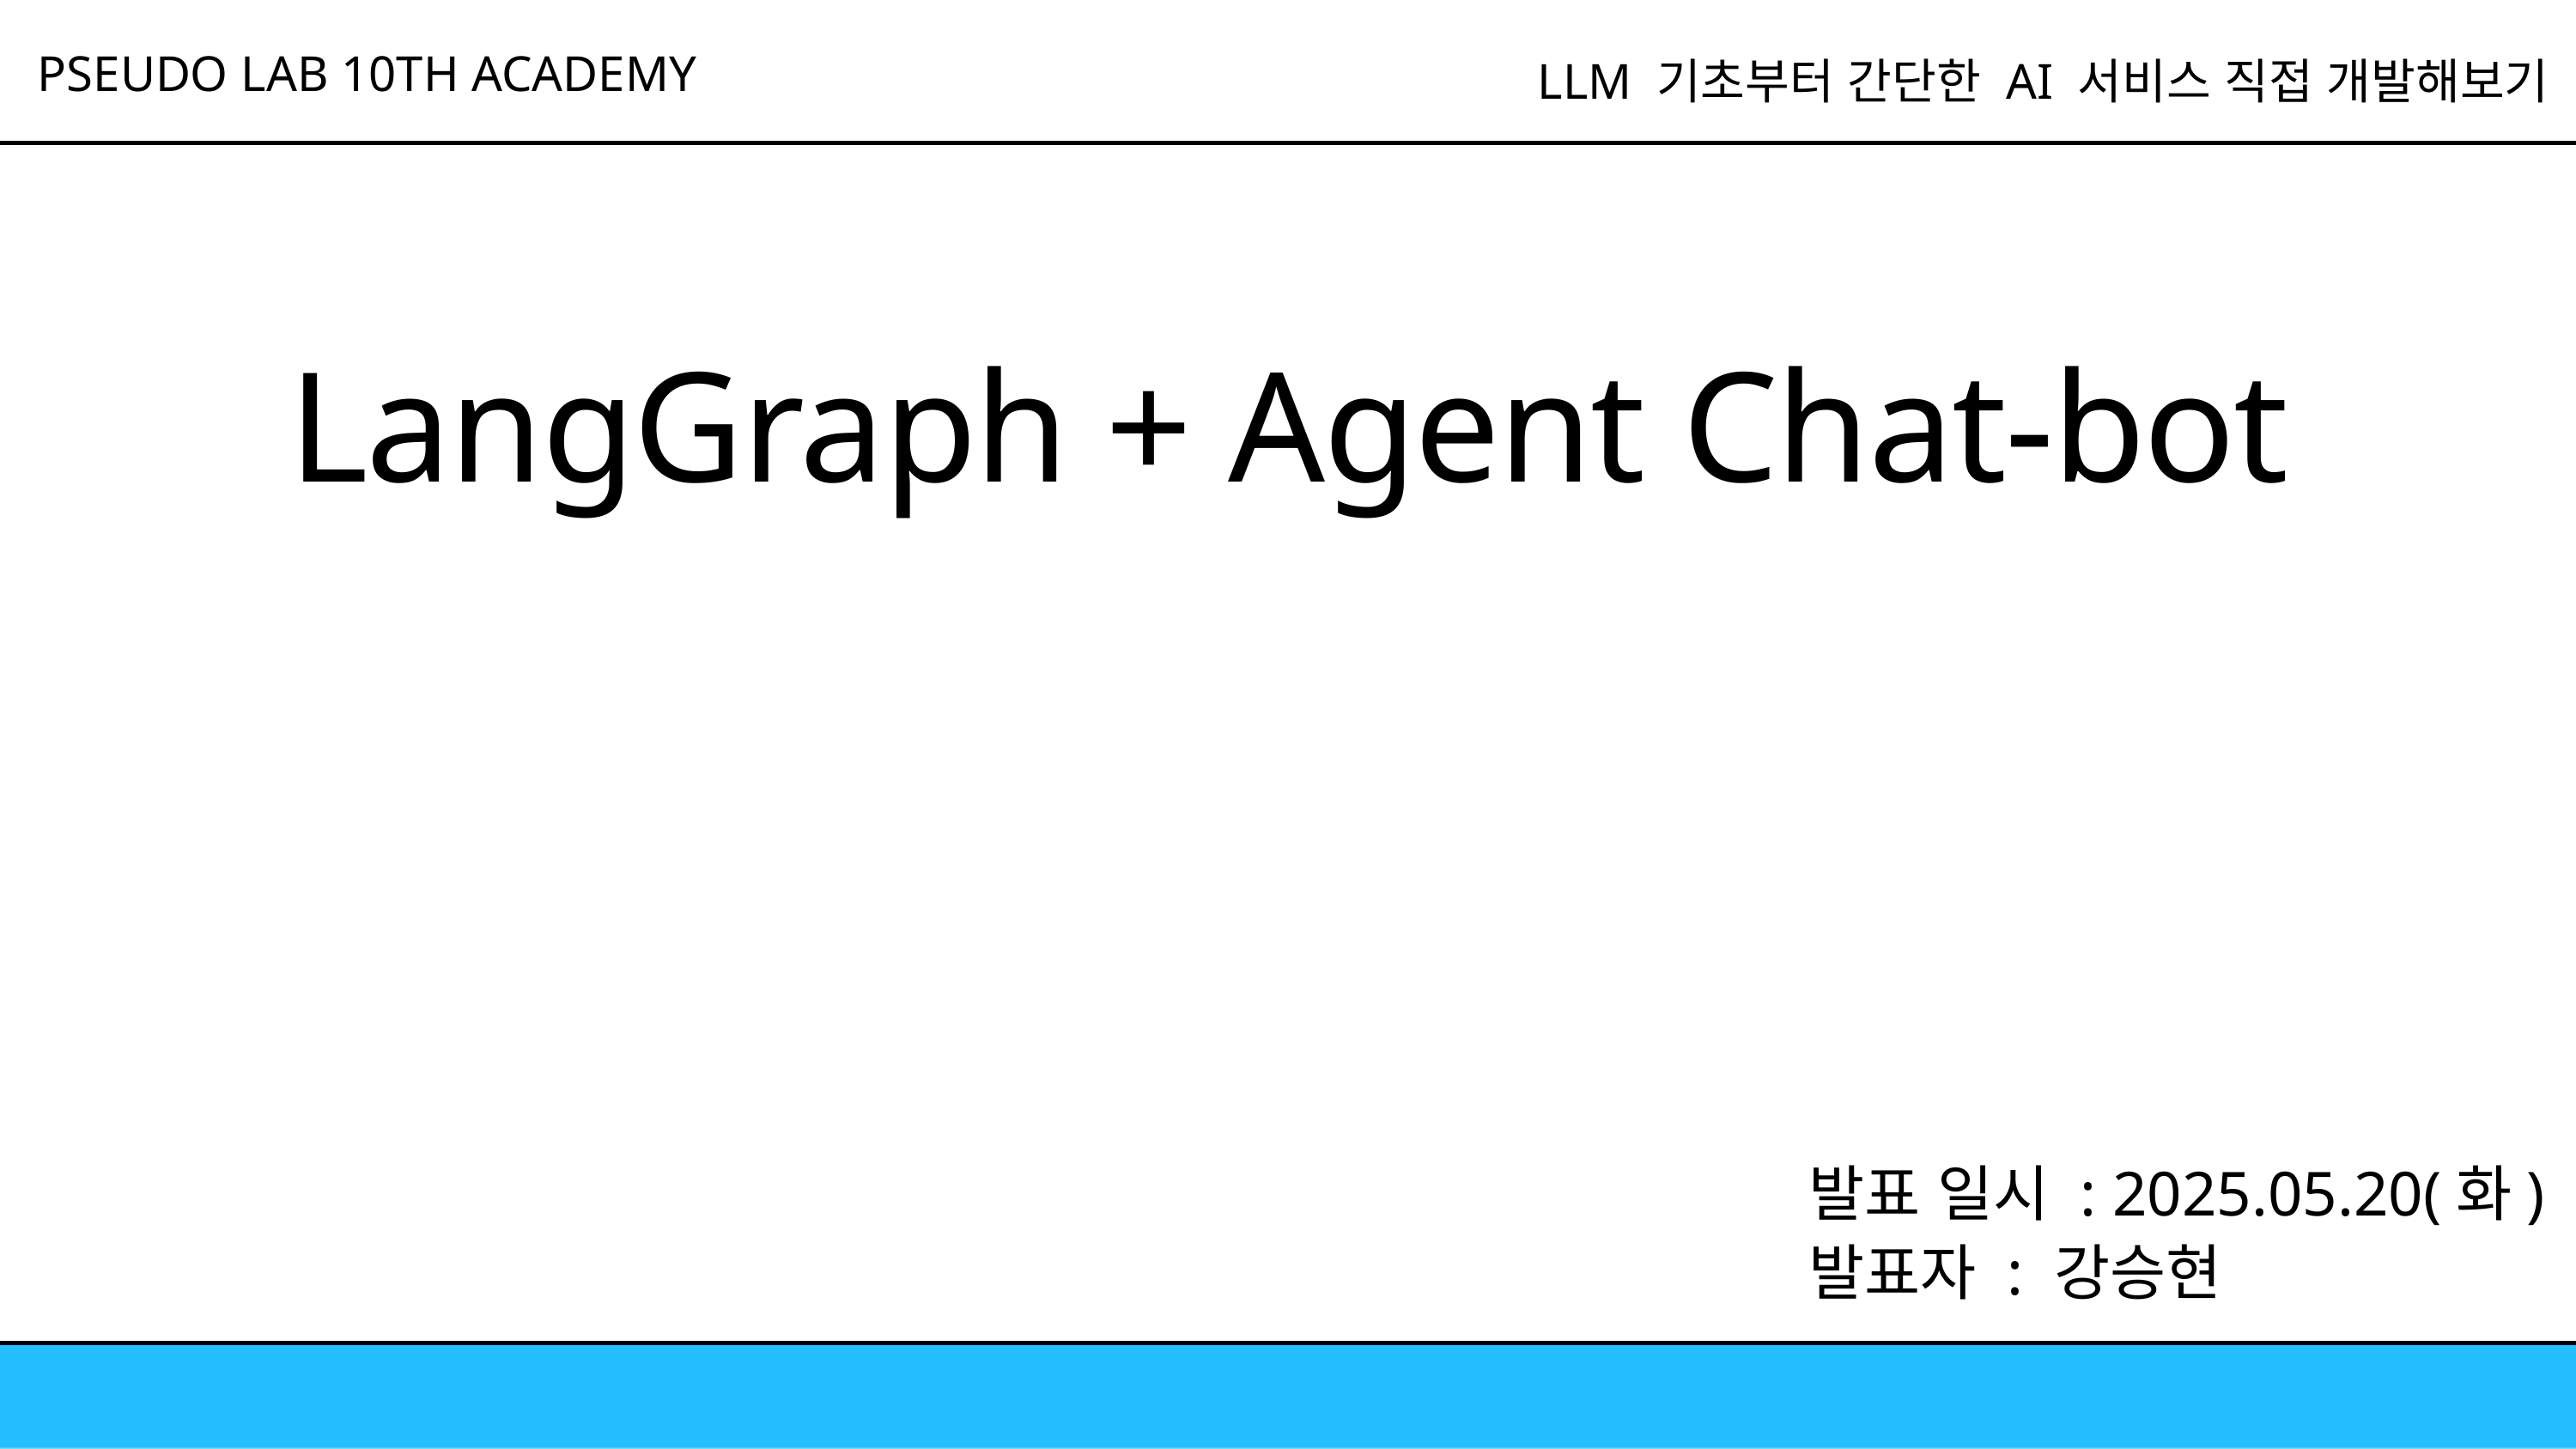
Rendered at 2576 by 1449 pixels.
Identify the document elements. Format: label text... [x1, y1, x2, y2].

picture [0, 1341, 2576, 1449]
text_box LLM 기초부터 간단한 AI 서비스 직접 개발해보기 [1059, 40, 2549, 110]
text_box PSEUDO LAB 10TH ACADEMY [37, 40, 848, 110]
picture [0, 141, 2576, 145]
text_box LangGraph + Agent Chat-bot [0, 325, 2576, 538]
text_box 발표 일시 : 2025.05.20(화) 발표자 : 강승현 [1808, 1144, 2566, 1312]
